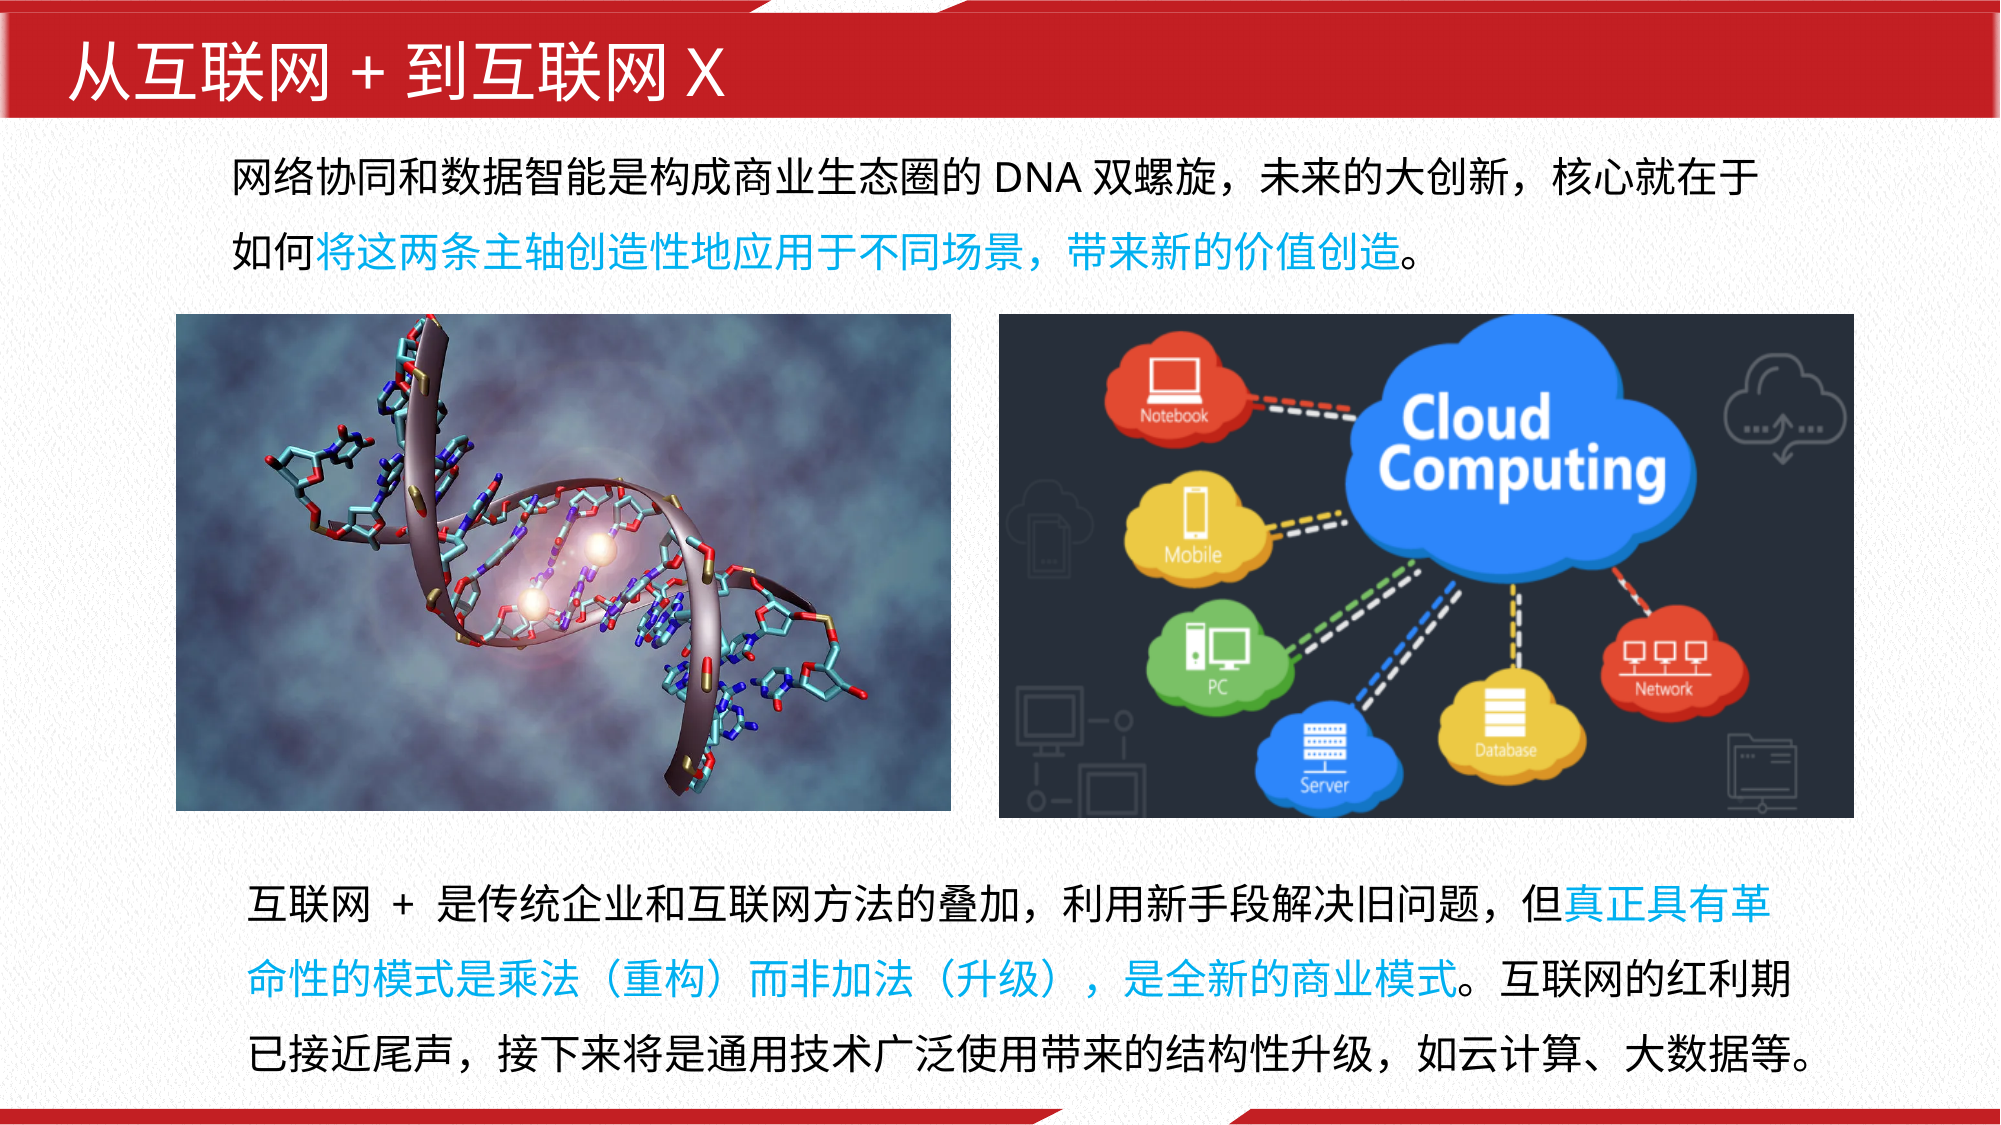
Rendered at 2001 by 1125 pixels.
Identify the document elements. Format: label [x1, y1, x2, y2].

picture [176, 314, 951, 811]
text_box [0, 118, 2000, 1125]
picture [999, 314, 1854, 818]
text_box [0, 0, 2000, 12]
picture [0, 12, 2000, 118]
